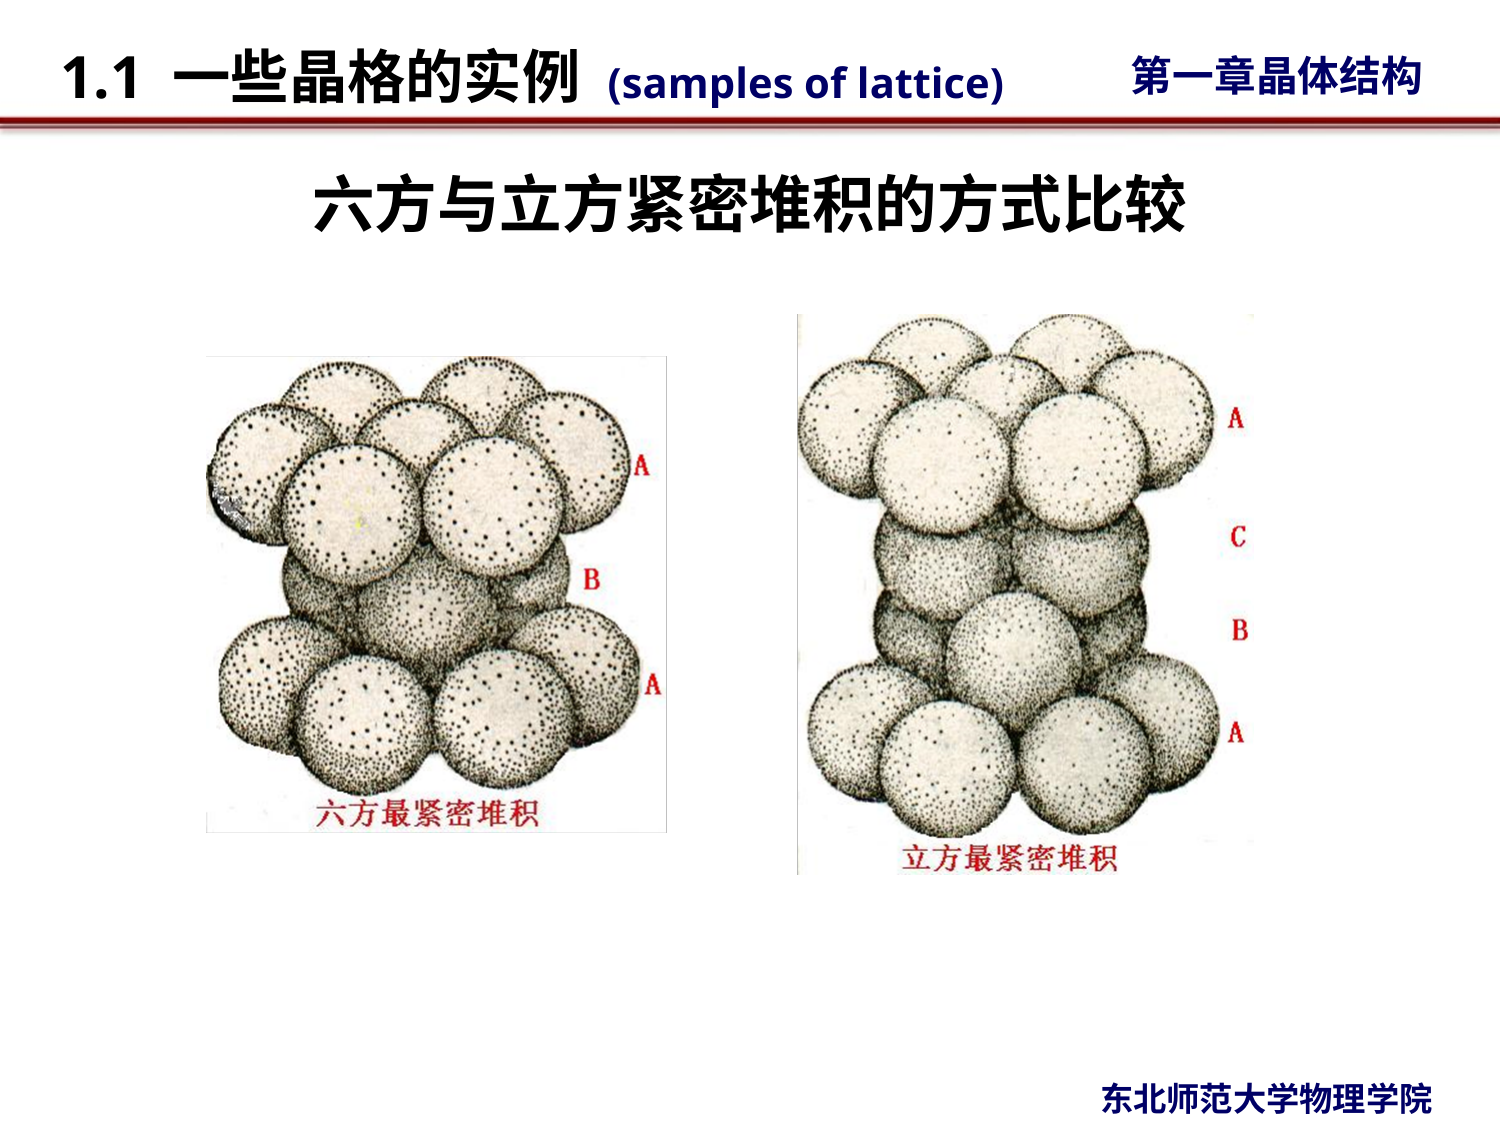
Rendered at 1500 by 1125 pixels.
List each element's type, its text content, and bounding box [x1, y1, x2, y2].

picture [0, 0, 1500, 1125]
title 六方与立方紧密堆积的方式比较 [75, 136, 1425, 249]
